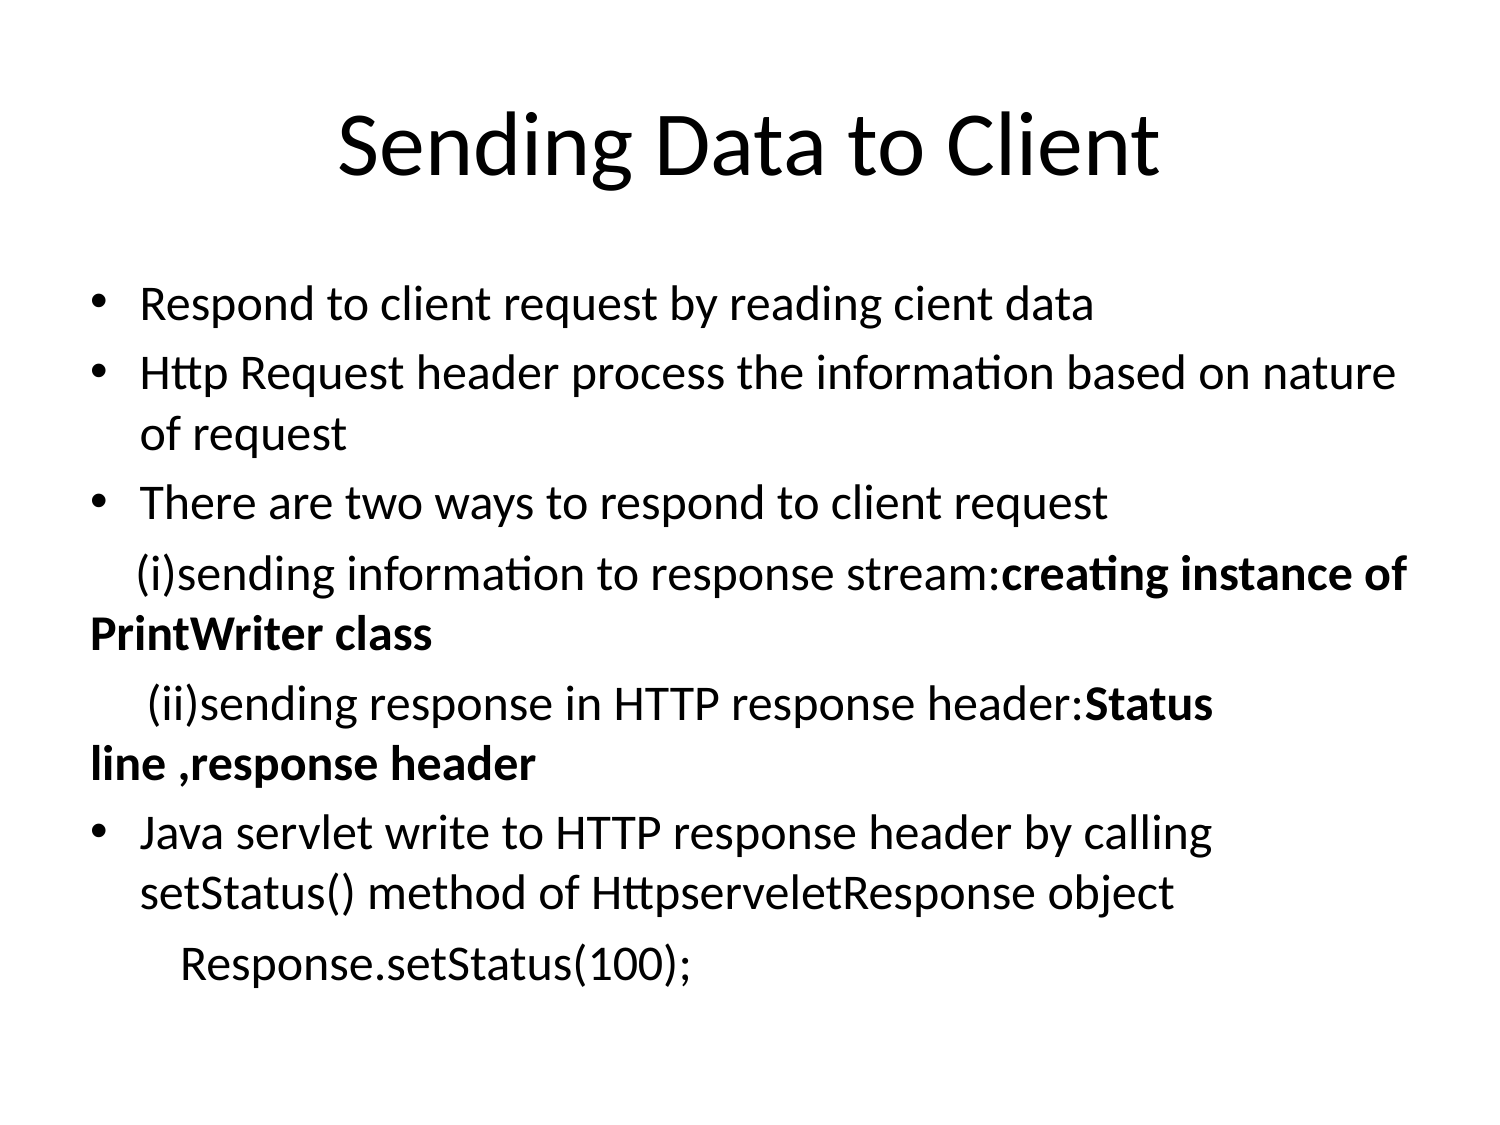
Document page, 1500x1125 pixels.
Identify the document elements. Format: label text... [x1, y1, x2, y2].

list Respond to client request by reading cient data Http Request header process the information based on nature of request There are two ways to respond to client request (i)sending information to response stream:creating instance of PrintWriter class (ii)sending response in HTTP response header:Status line ,response header Java servlet write to HTTP response header by calling setStatus() method of HttpserveletResponse object Response.setStatus(100); [75, 262, 1425, 1005]
title Sending Data to Client [75, 45, 1425, 233]
